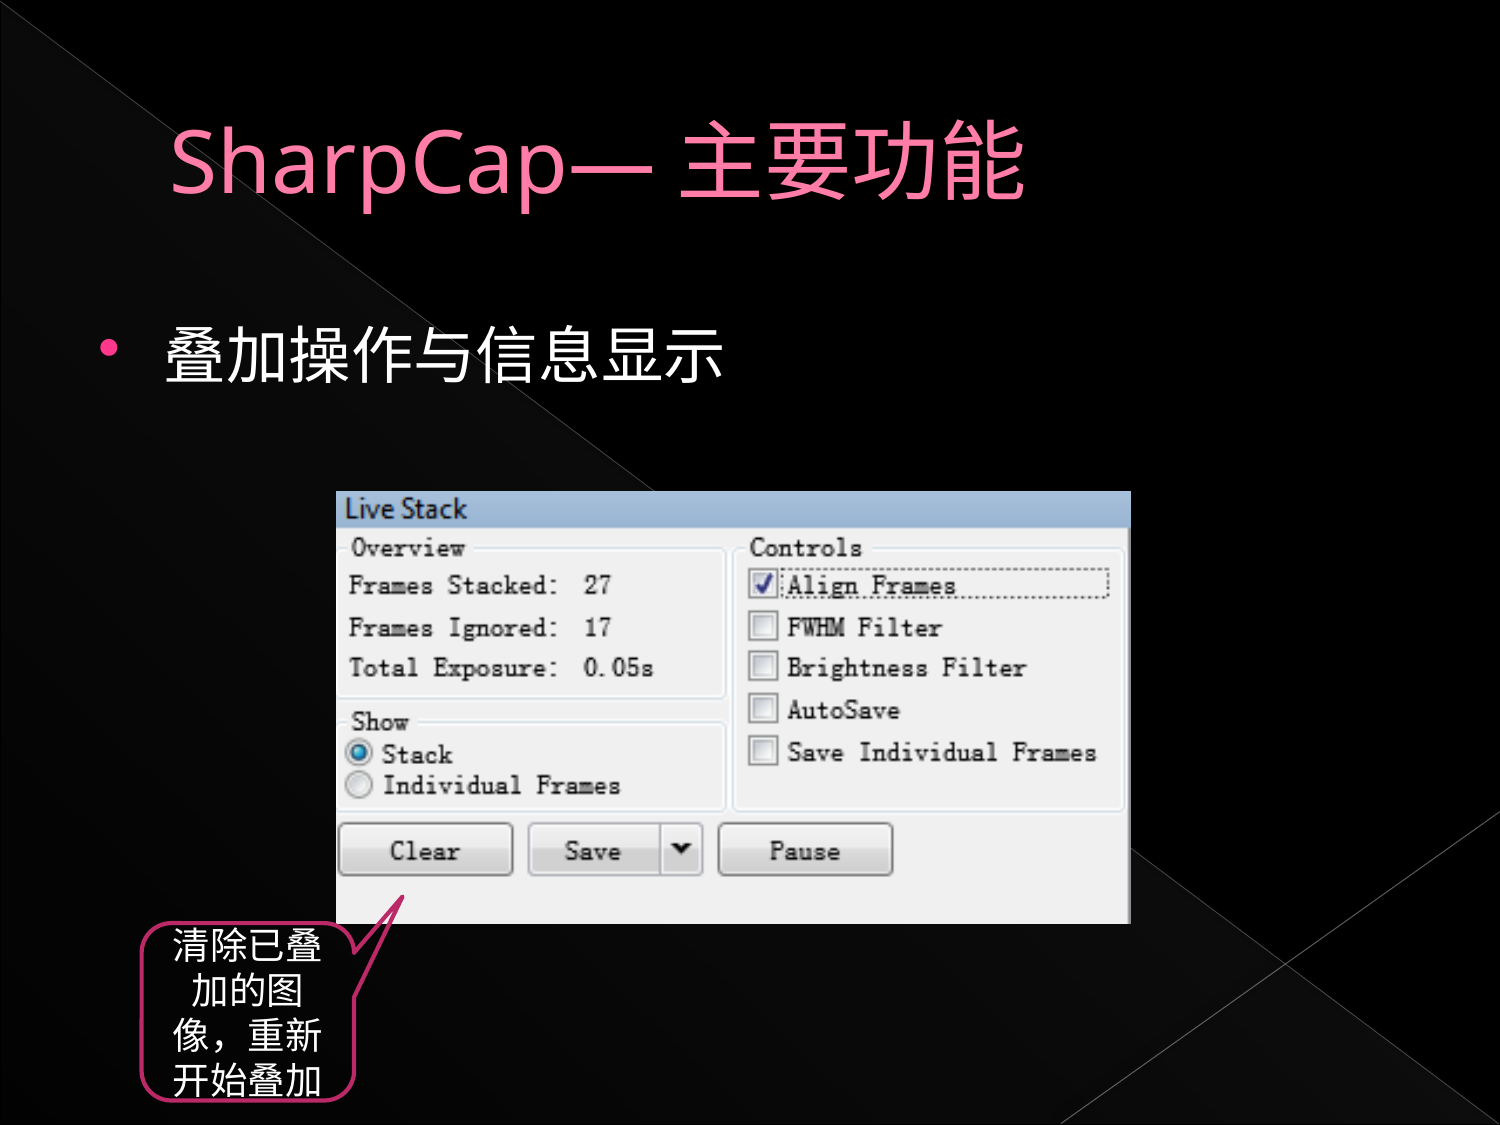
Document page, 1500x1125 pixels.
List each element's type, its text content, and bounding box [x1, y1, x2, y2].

title SharpCap—主要功能 [75, 43, 1425, 274]
picture [336, 491, 1132, 924]
list 叠加操作与信息显示 [75, 308, 1425, 1059]
text_box 清除已叠加的图像，重新开始叠加 [139, 920, 392, 1103]
